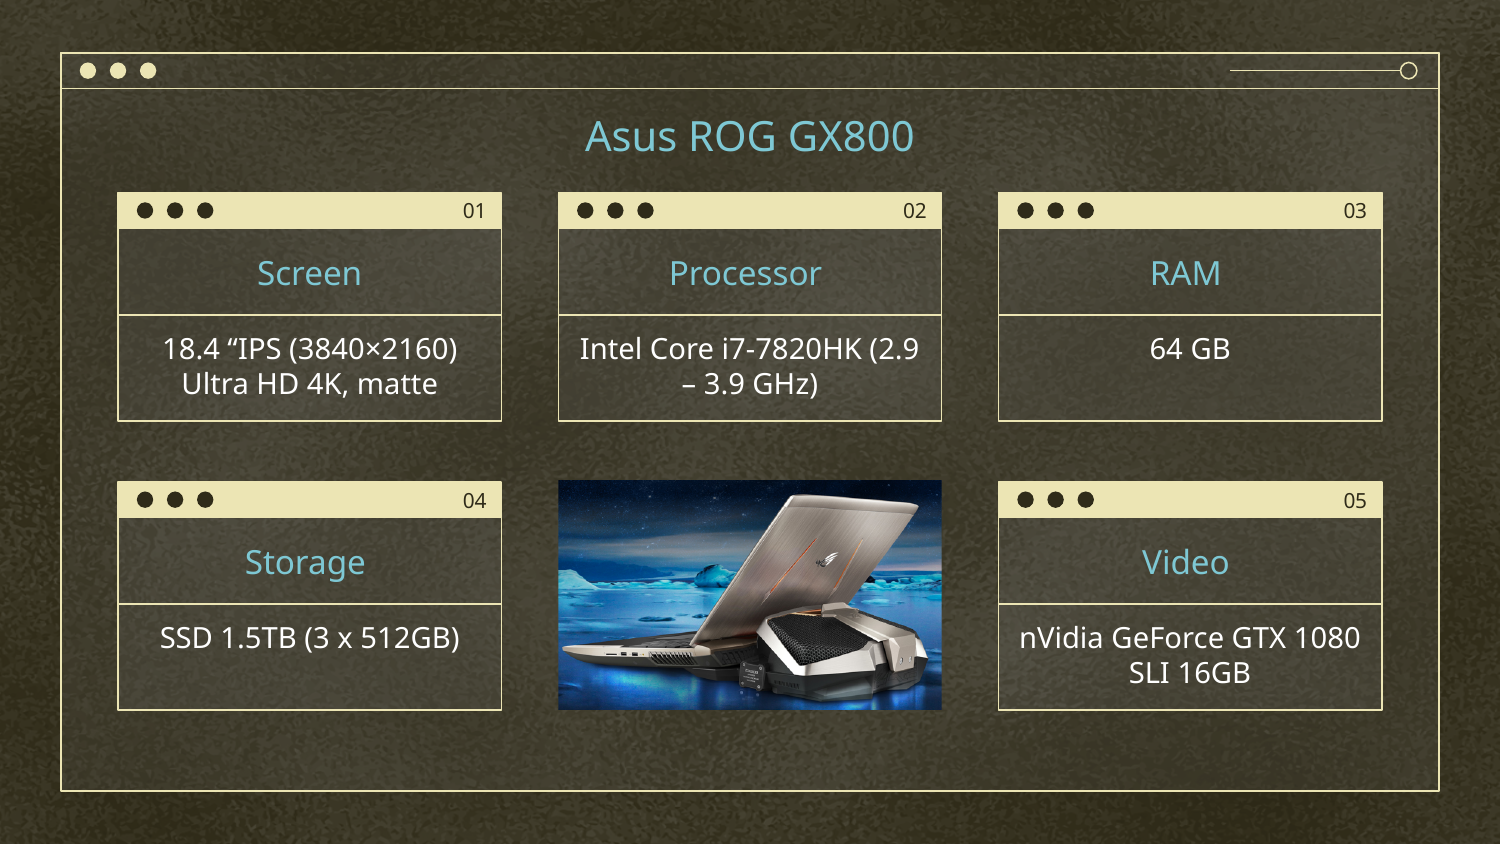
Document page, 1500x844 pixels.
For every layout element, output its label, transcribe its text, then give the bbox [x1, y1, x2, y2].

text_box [558, 192, 942, 422]
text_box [117, 192, 502, 422]
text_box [998, 192, 1383, 422]
text_box Asus ROG GX800 [118, 88, 1382, 182]
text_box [117, 481, 502, 711]
picture [558, 480, 942, 710]
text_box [998, 481, 1383, 711]
